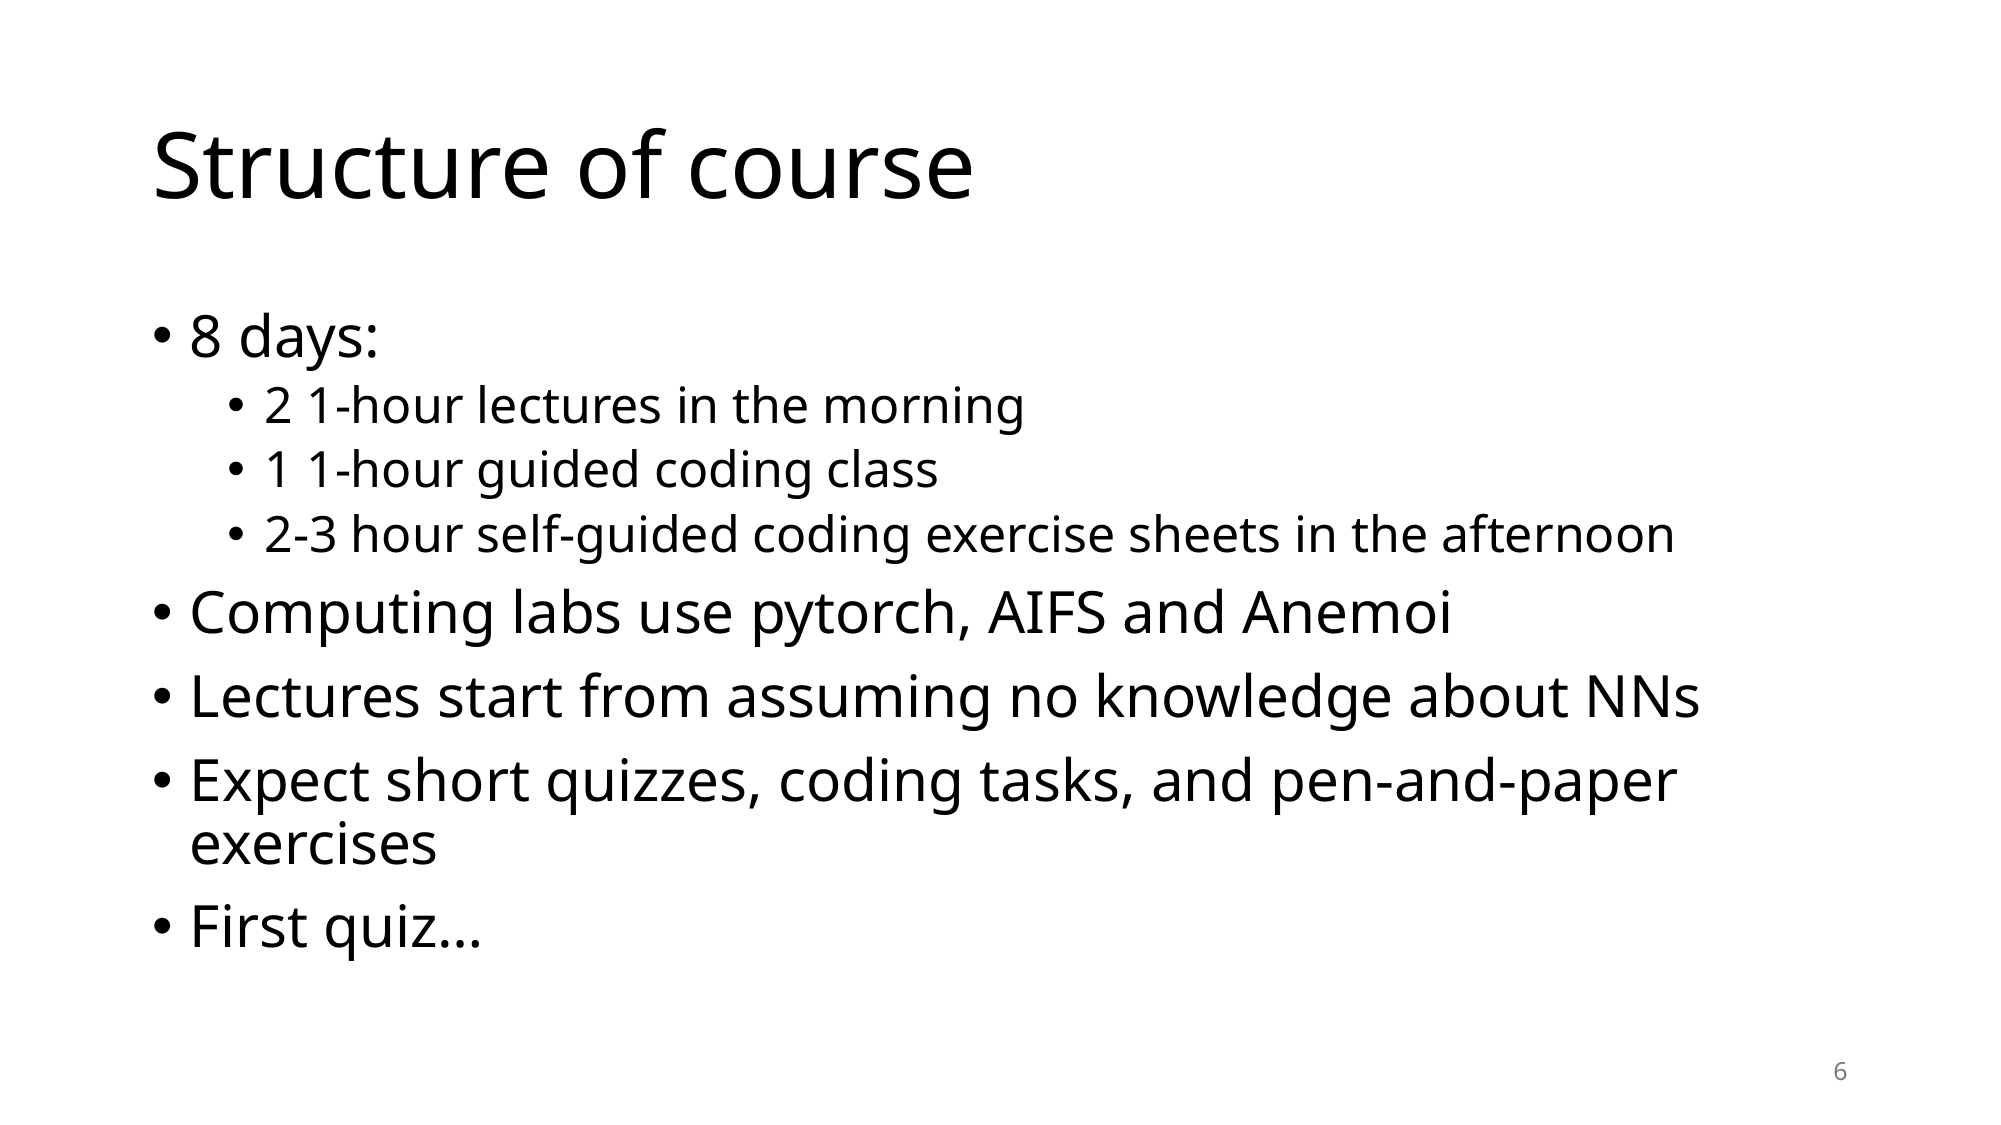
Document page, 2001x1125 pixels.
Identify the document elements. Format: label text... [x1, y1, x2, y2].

title Structure of course [137, 59, 1863, 278]
slide_number 6 [1412, 1042, 1863, 1103]
list 8 days: 2 1-hour lectures in the morning 1 1-hour guided coding class 2-3 hour self-guided coding exercise sheets in the afternoon Computing labs use pytorch, AIFS and Anemoi Lectures start from assuming no knowledge about NNs Expect short quizzes, coding tasks, and pen-and-paper exercises First quiz… [137, 299, 1863, 1014]
